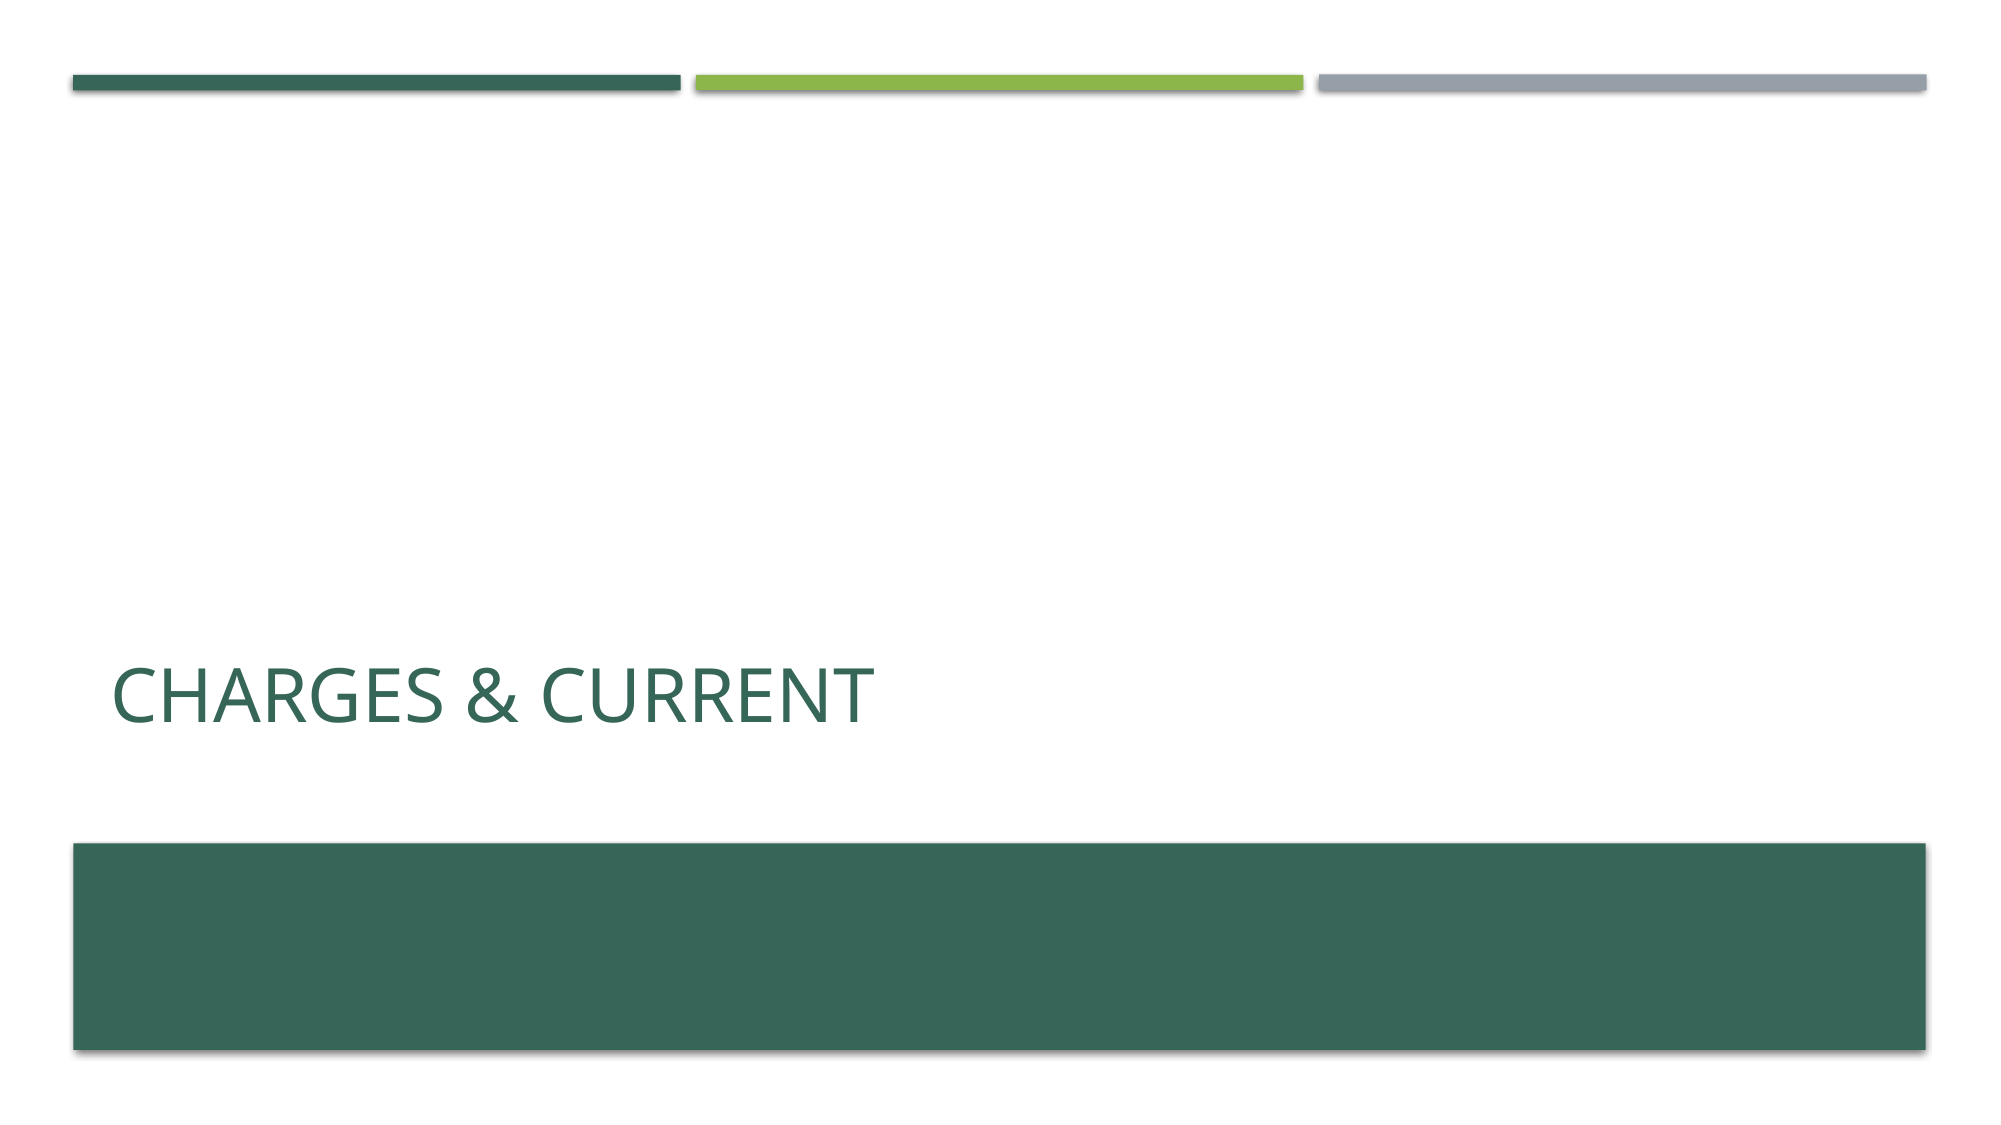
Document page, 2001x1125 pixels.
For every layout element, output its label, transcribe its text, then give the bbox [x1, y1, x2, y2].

title Charges & Current [95, 499, 1905, 745]
